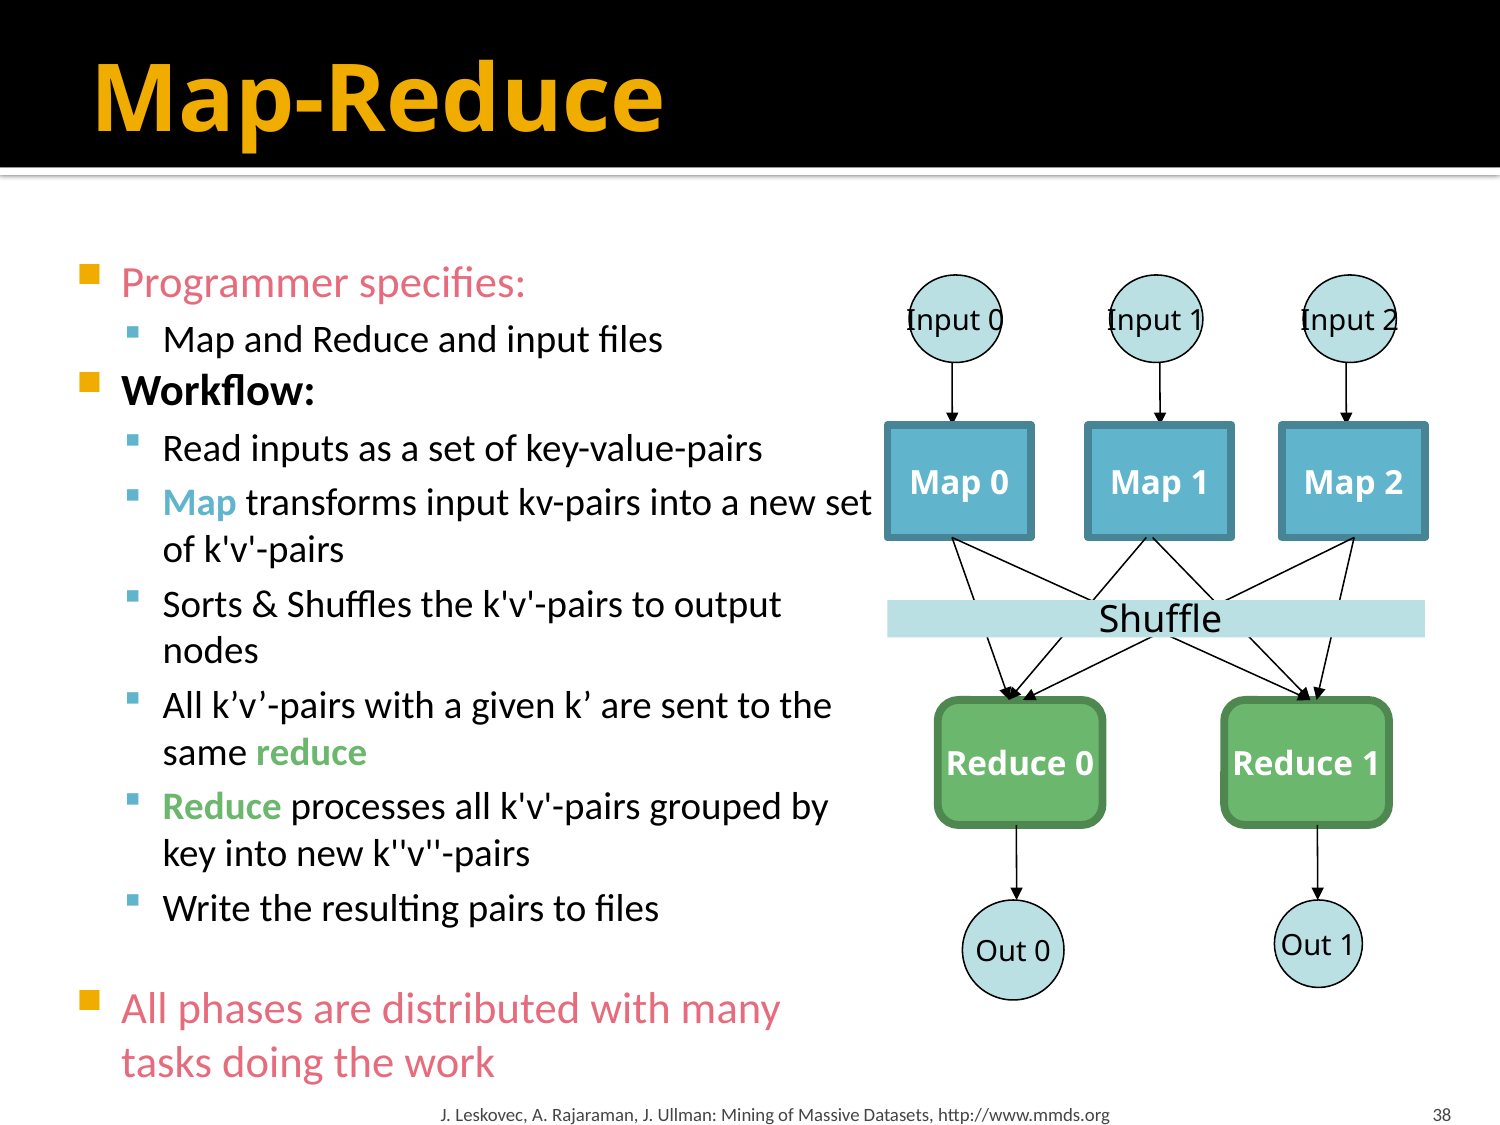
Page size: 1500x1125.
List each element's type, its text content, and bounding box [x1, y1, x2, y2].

text_box Map 0 [884, 421, 1035, 541]
text_box [1311, 824, 1324, 901]
text_box Reduce 0 [933, 695, 1107, 829]
slide_number 38 [1345, 1080, 1467, 1125]
title Map-Reduce [75, 12, 1425, 175]
text_box Input 2 [1303, 274, 1397, 363]
text_box [1250, 638, 1311, 700]
text_box [1296, 696, 1310, 701]
text_box Map 1 [1084, 421, 1235, 541]
text_box Out 1 [1274, 899, 1363, 988]
list Programmer specifies: Map and Reduce and input files Workflow: Read inputs as a set of key-value-pairs Map transforms input kv-pairs into a new set of k'v'-pairs Sorts & Shuffles the k'v'-pairs to output nodes All k’v’-pairs with a given k’ are sent to the same reduce Reduce processes all k'v'-pairs grouped by key into new k''v''-pairs Write the resulting pairs to files All phases are distributed with many tasks doing the work [50, 237, 888, 1100]
text_box [1340, 362, 1353, 421]
text_box [1010, 824, 1023, 901]
text_box [1238, 600, 1425, 638]
text_box Reduce 1 [1220, 695, 1393, 829]
text_box Input 1 [1109, 274, 1203, 363]
text_box Map 2 [1278, 421, 1429, 541]
footer J. Leskovec, A. Rajaraman, J. Ullman: Mining of Massive Datasets, http://www.mmds.org [433, 1080, 1337, 1125]
text_box [1153, 362, 1167, 421]
text_box [1008, 638, 1062, 700]
text_box Input 0 [909, 274, 1002, 363]
text_box [1022, 648, 1130, 701]
text_box [946, 362, 959, 421]
text_box [1313, 638, 1332, 700]
text_box Shuffle [1083, 587, 1238, 648]
text_box [887, 600, 1083, 638]
text_box [987, 638, 1011, 699]
text_box Out 0 [962, 900, 1064, 1000]
